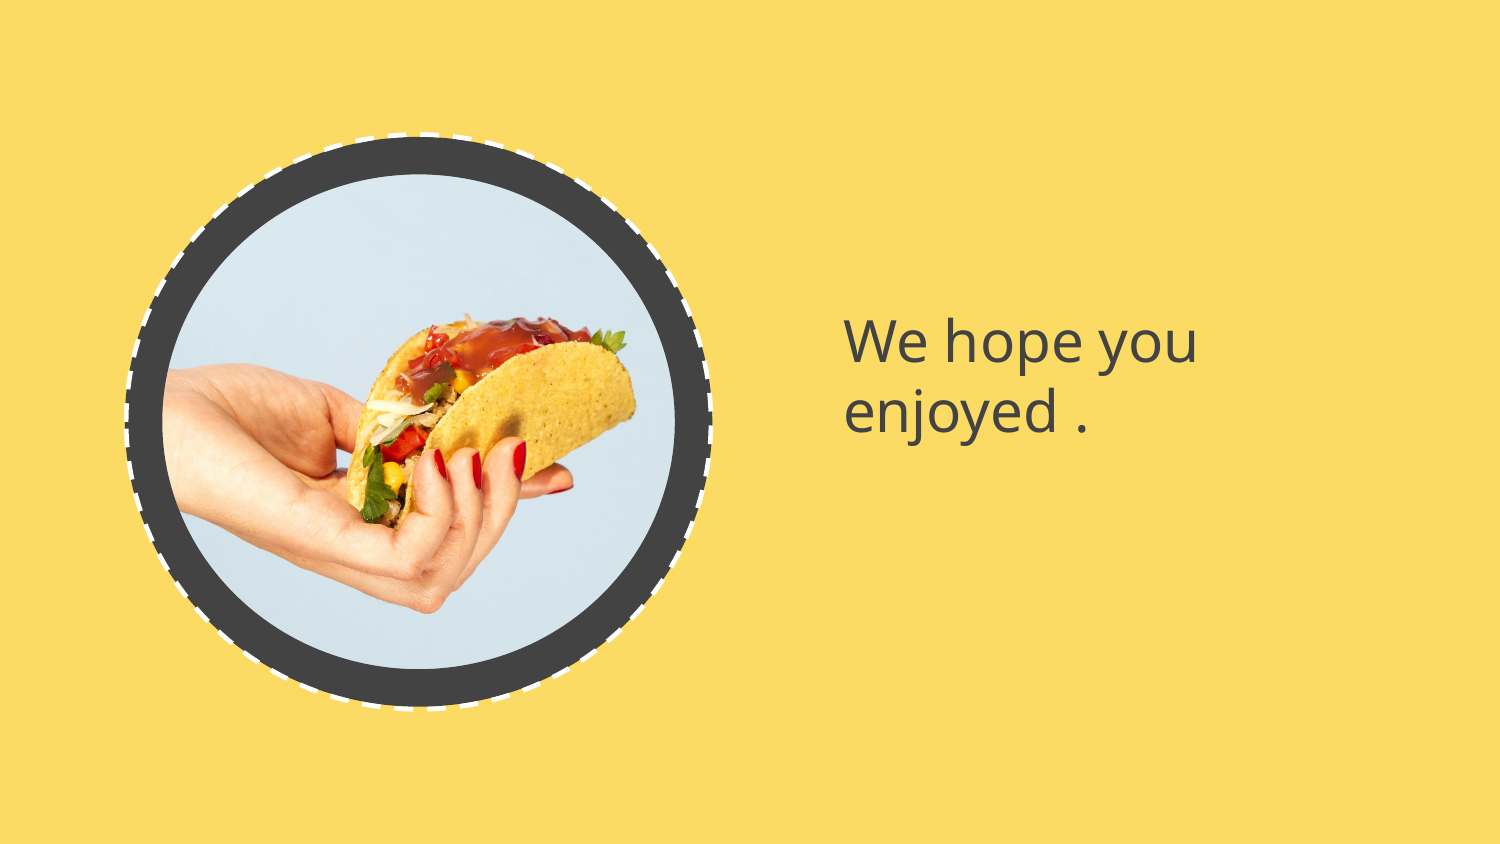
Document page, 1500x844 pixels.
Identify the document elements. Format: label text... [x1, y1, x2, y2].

text_box [312, 134, 525, 154]
picture [143, 155, 694, 689]
text_box [330, 696, 507, 710]
title We hope you enjoyed . [828, 384, 1395, 460]
text_box [126, 340, 138, 503]
text_box [697, 334, 711, 510]
